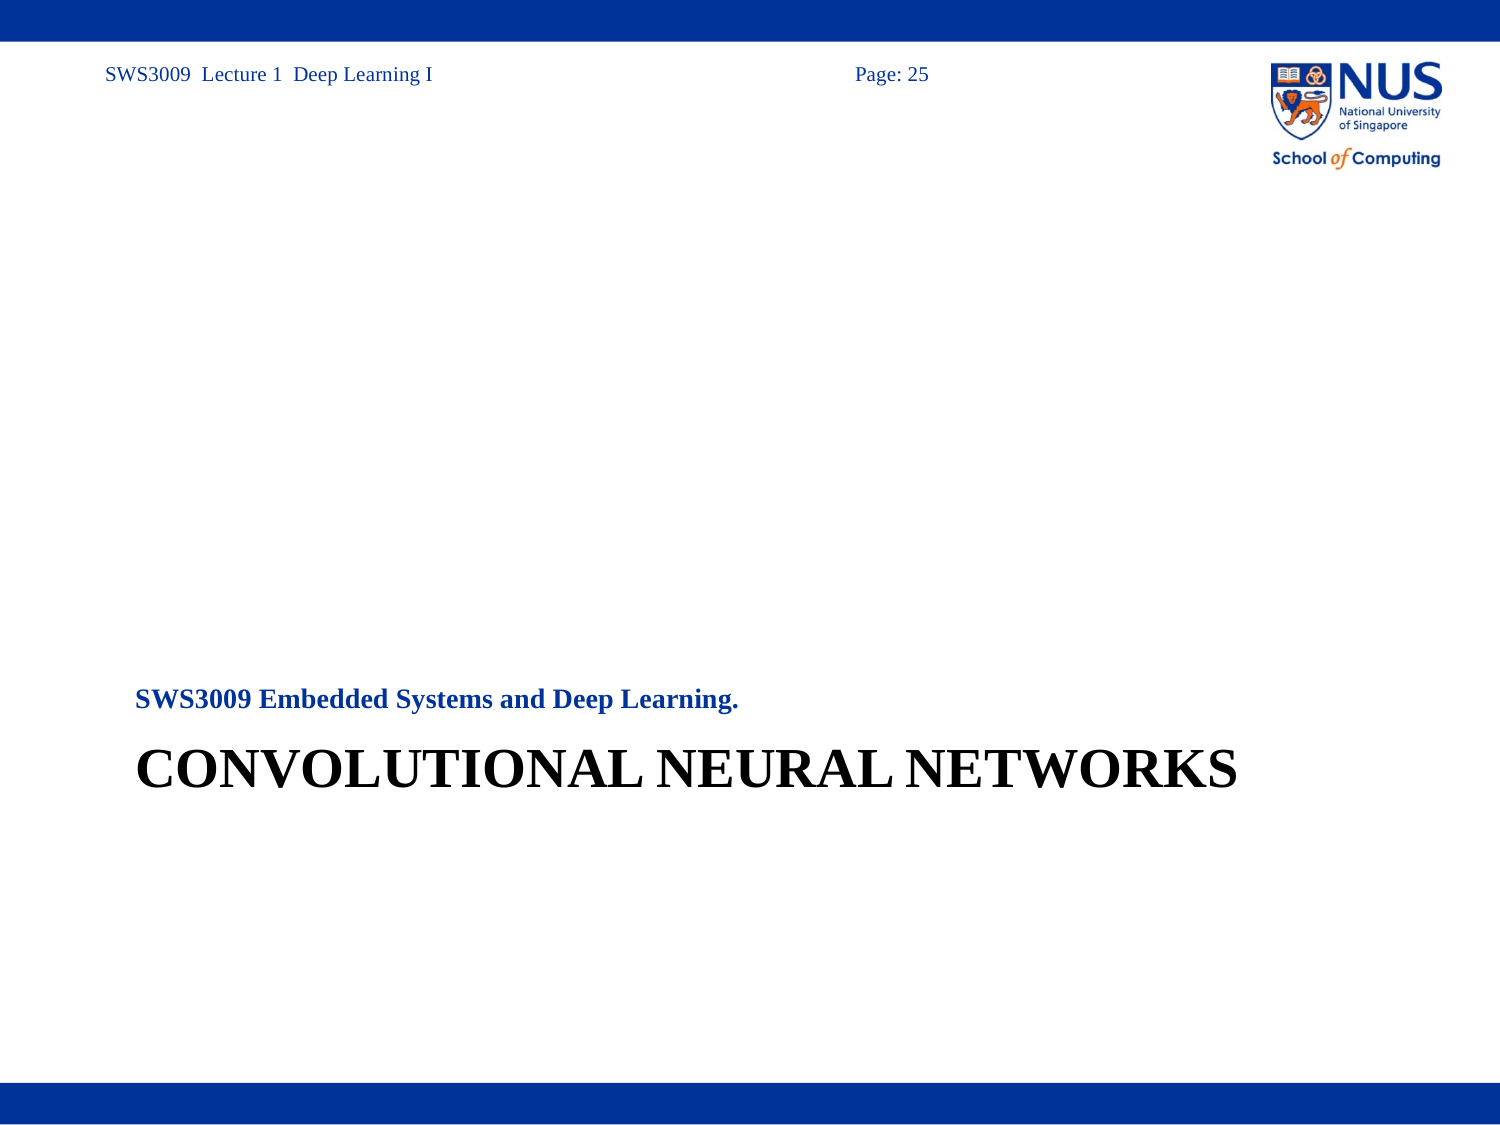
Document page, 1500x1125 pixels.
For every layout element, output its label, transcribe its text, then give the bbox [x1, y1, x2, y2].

title Convolutional neural networks [118, 723, 1394, 947]
picture [1271, 61, 1442, 171]
list SWS3009 Embedded Systems and Deep Learning. [118, 476, 1394, 723]
